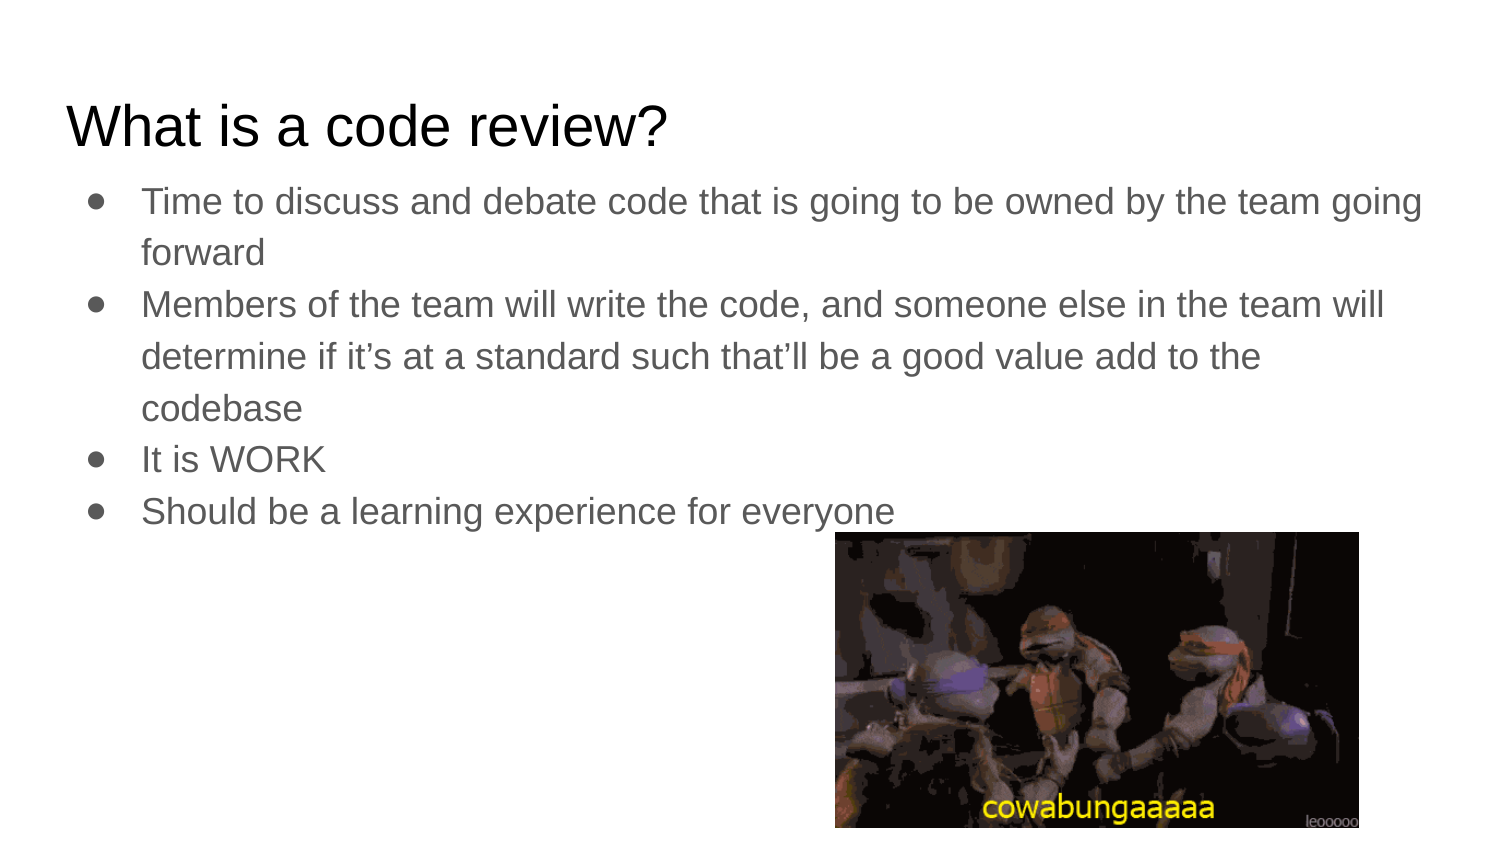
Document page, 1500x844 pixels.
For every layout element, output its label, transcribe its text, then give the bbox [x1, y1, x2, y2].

picture [835, 532, 1360, 828]
title What is a code review? [51, 72, 1449, 154]
list Time to discuss and debate code that is going to be owned by the team going forward Members of the team will write the code, and someone else in the team will determine if it’s at a standard such that’ll be a good value add to the codebase It is WORK Should be a learning experience for everyone [51, 154, 1449, 750]
